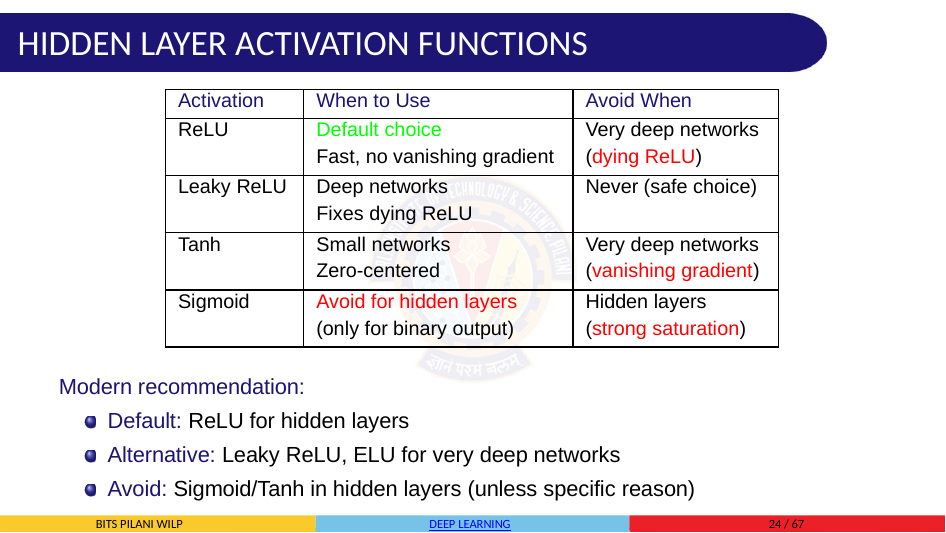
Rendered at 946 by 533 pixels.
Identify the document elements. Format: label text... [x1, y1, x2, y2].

table_cell Tanh [166, 233, 303, 289]
table_cell Never (safe choice) [574, 176, 778, 232]
table_header Avoid When [574, 90, 778, 118]
table_cell Avoid for hidden layers (only for binary output) [304, 291, 572, 346]
table_cell ReLU [166, 119, 303, 175]
table_cell Small networks Zero-centered [304, 233, 572, 289]
table_cell Leaky ReLU [166, 176, 303, 232]
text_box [83, 416, 96, 497]
text_box Modern recommendation: Default: ReLU for hidden layers Alternative: Leaky ReLU, ELU for very deep networks Avoid: Sigmoid/Tanh in hidden layers (unless specific reason) [56, 362, 718, 501]
table_cell Deep networks Fixes dying ReLU [304, 176, 572, 232]
table_header Activation [166, 90, 303, 118]
table_cell Very deep networks (dying ReLU) [574, 119, 778, 175]
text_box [0, 515, 946, 531]
table_cell Very deep networks (vanishing gradient) [574, 233, 778, 289]
table_cell Default choice Fast, no vanishing gradient [304, 119, 572, 175]
picture [0, 13, 945, 515]
table_header When to Use [304, 90, 572, 118]
table_cell Sigmoid [166, 291, 303, 346]
title Hidden Layer Activation Functions [15, 17, 886, 110]
table_cell Hidden layers (strong saturation) [574, 291, 778, 346]
